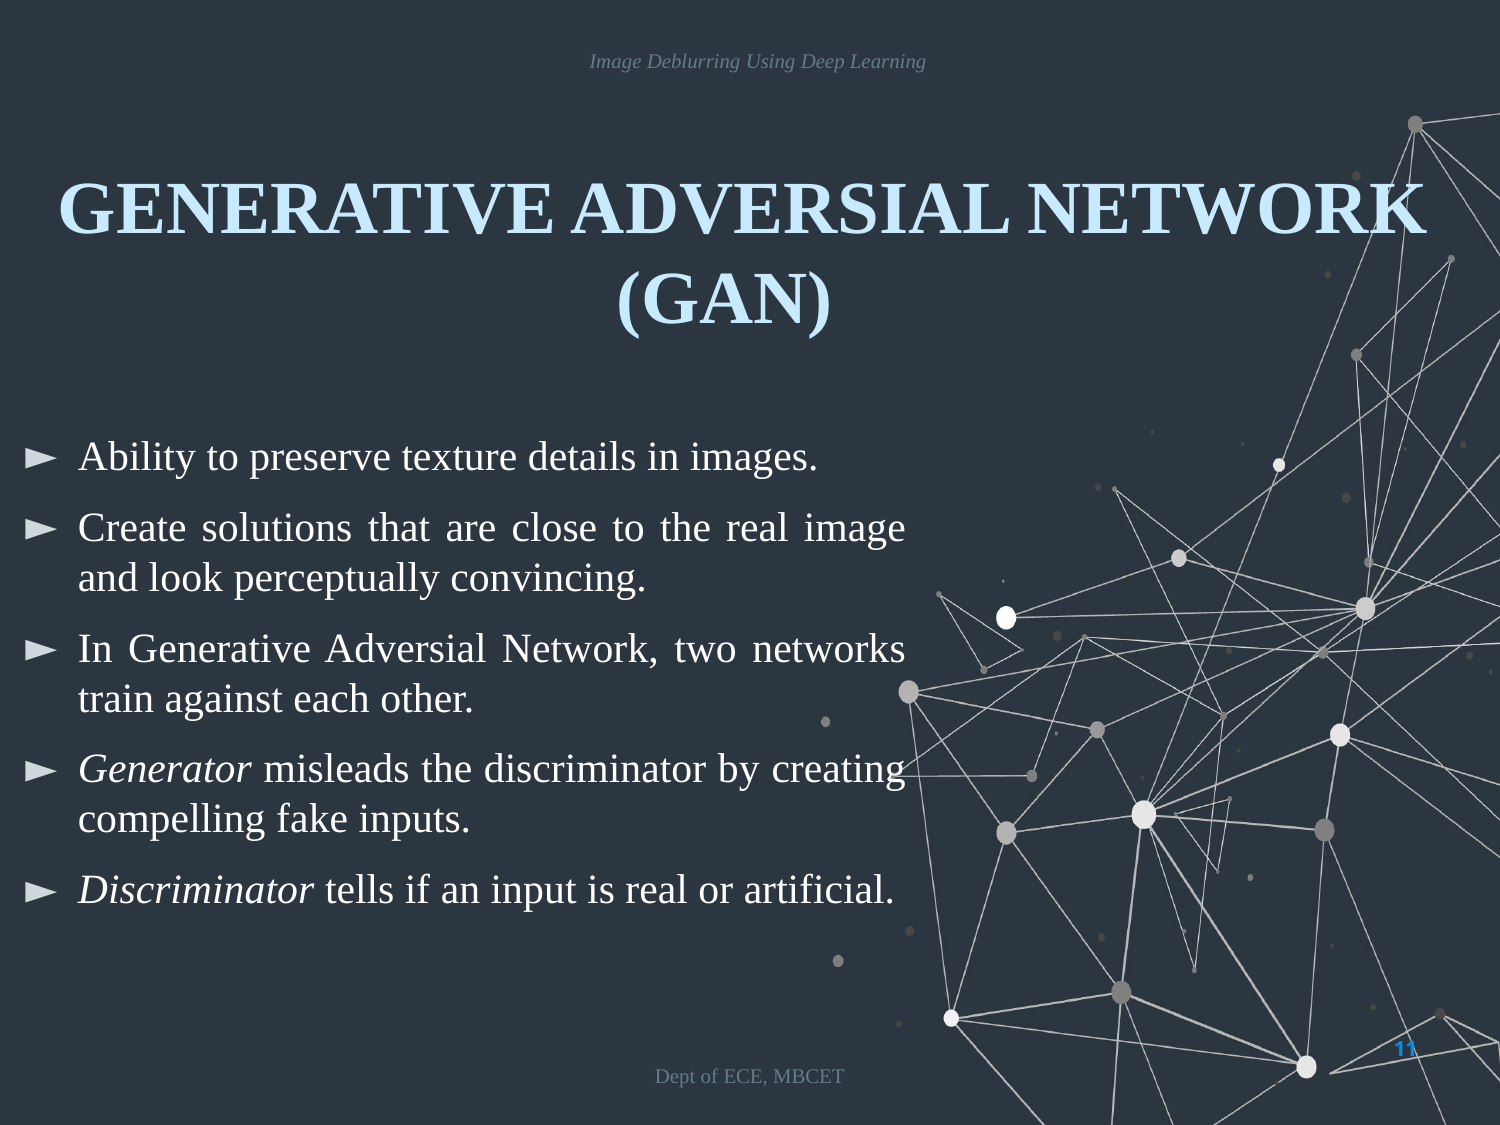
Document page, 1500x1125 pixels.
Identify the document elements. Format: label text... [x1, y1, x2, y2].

picture [0, 263, 1500, 1125]
text_box Dept of ECE, MBCET [503, 1048, 996, 1125]
list Ability to preserve texture details in images. Create solutions that are close to the real image and look perceptually convincing. In Generative Adversial Network, two networks train against each other. Generator misleads the discriminator by creating compelling fake inputs. Discriminator tells if an input is real or artificial. [0, 421, 922, 994]
text_box Image Deblurring Using Deep Learning [574, 32, 945, 107]
title GENERATIVE ADVERSIAL NETWORK (GAN) [0, 151, 1500, 263]
picture [0, 0, 1500, 151]
text_box 11 [1348, 1018, 1433, 1078]
